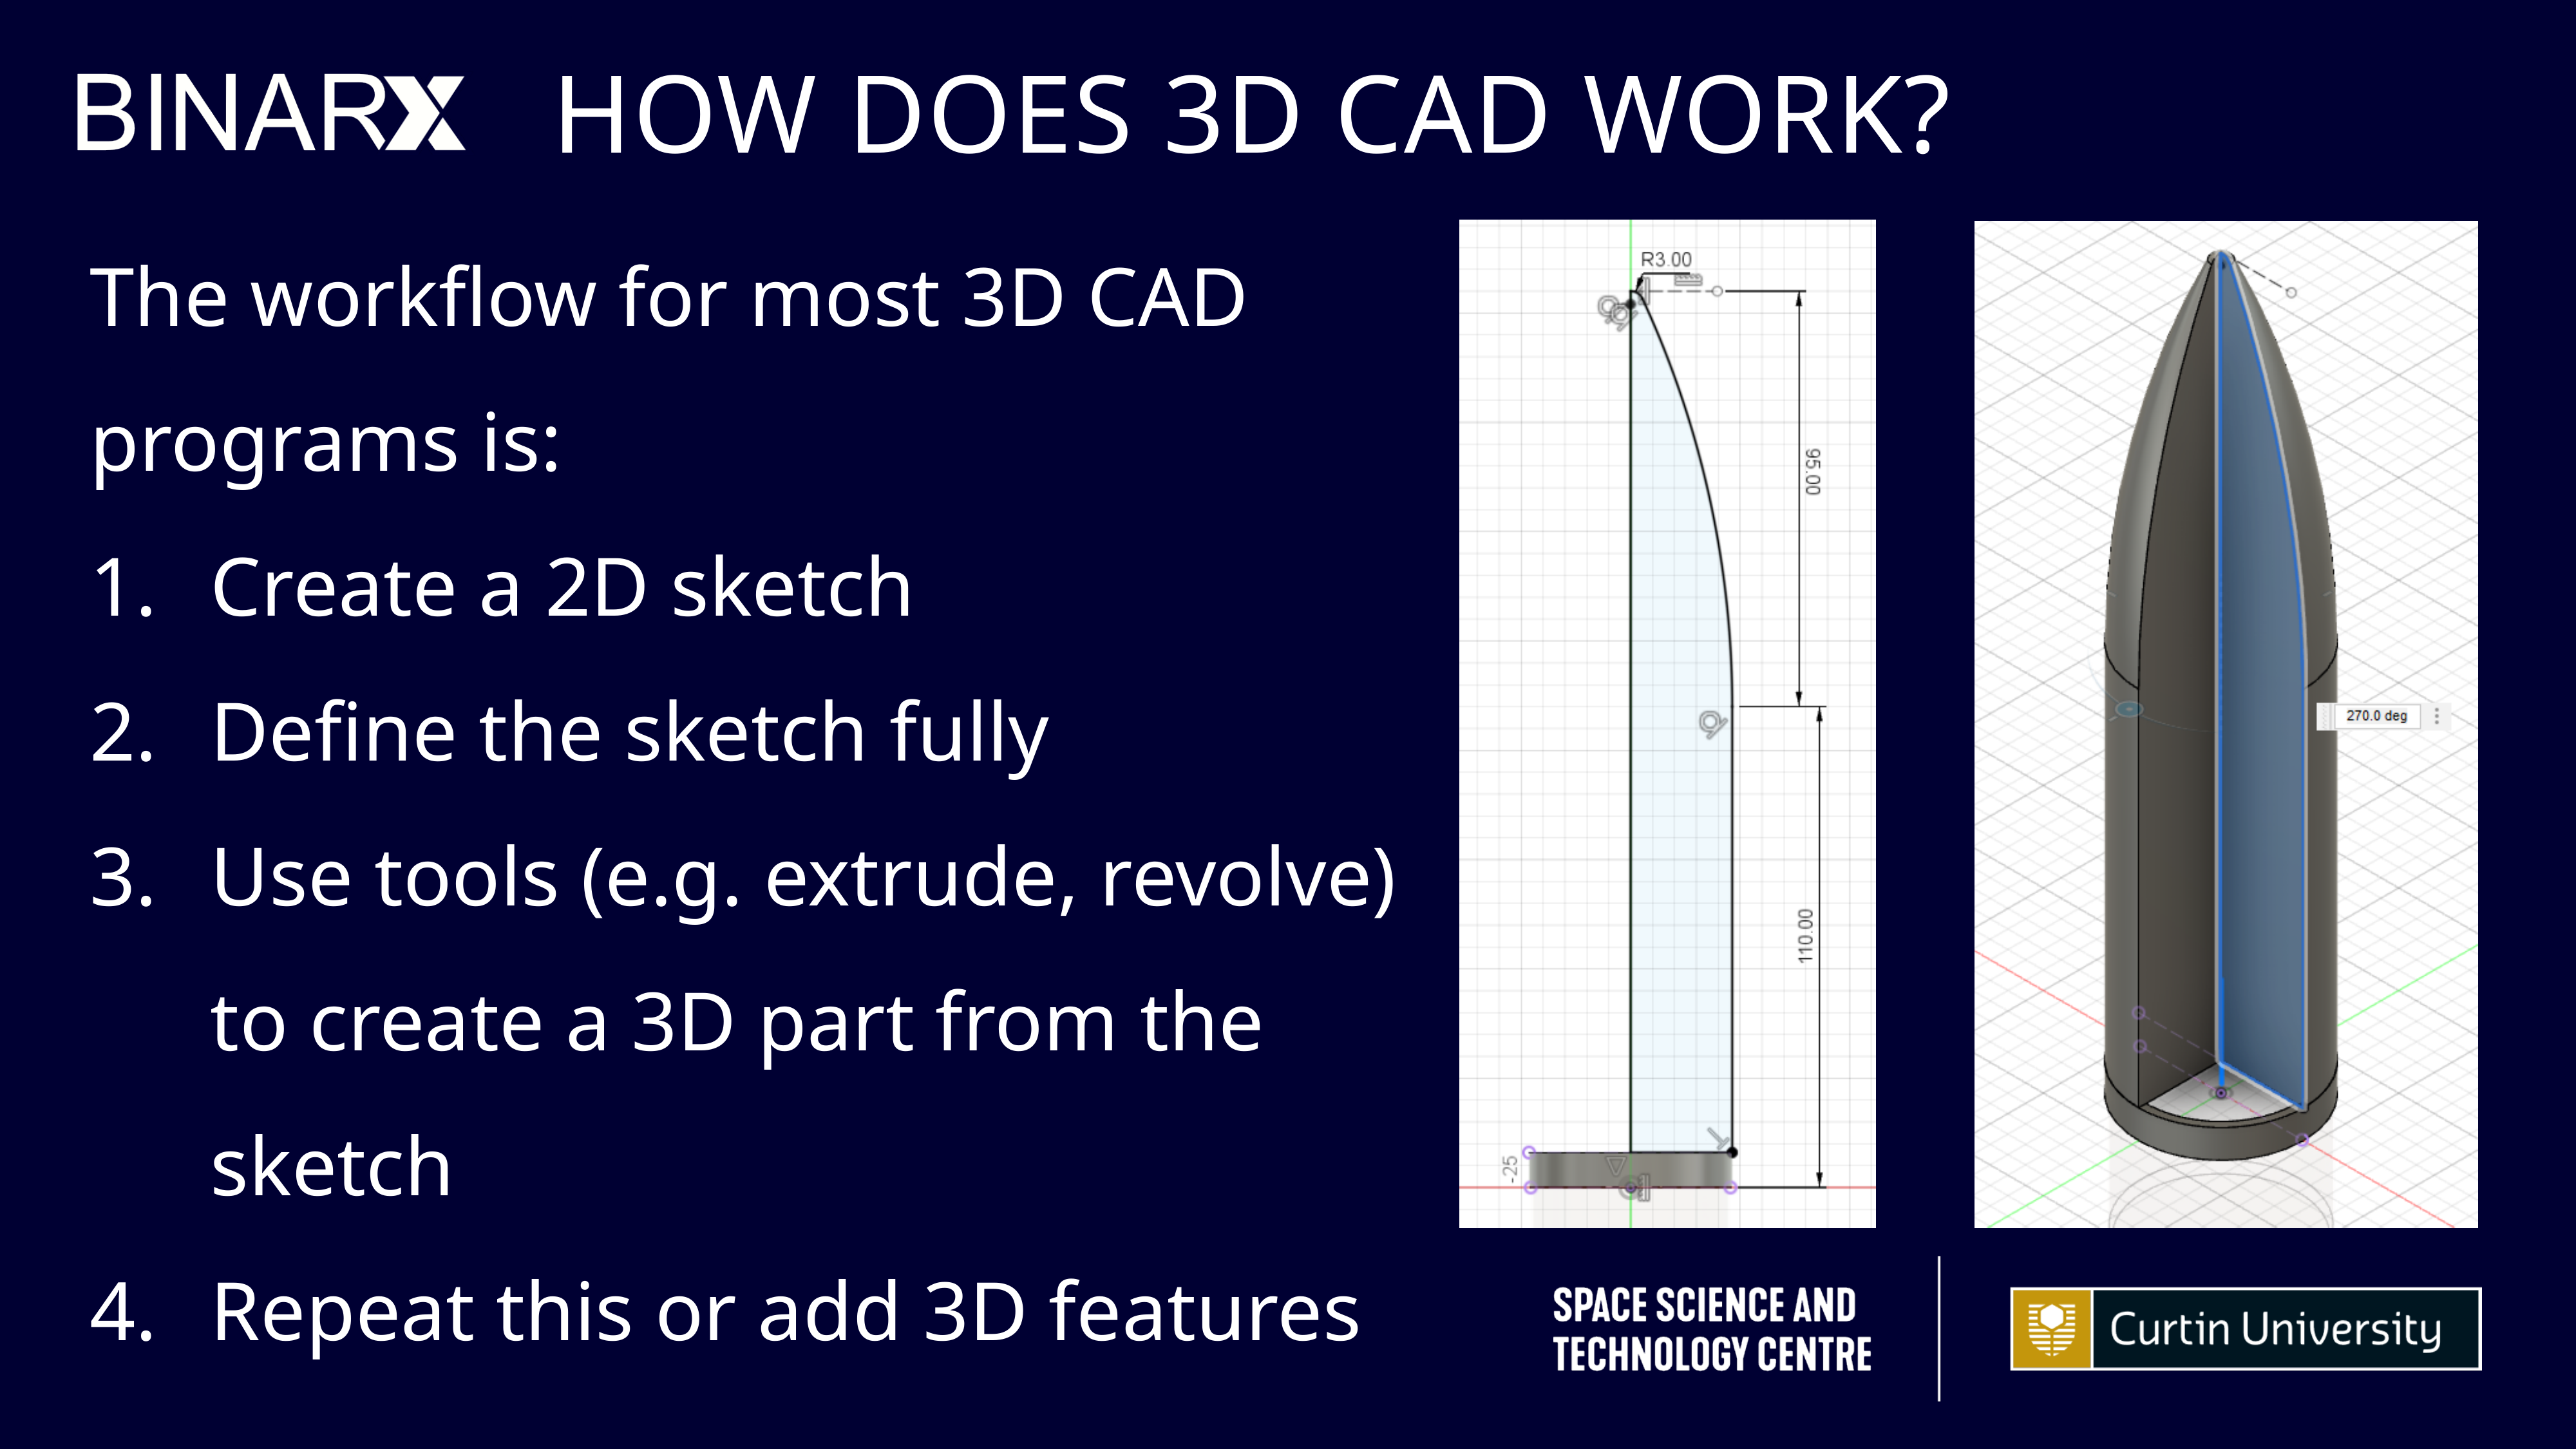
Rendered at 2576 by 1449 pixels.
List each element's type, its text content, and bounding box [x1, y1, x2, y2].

picture [1975, 221, 2479, 1228]
picture [69, 60, 476, 164]
picture [1459, 220, 1876, 1228]
picture [1553, 1255, 2482, 1403]
text_box The workflow for most 3D CAD programs is: Create a 2D sketch Define the sketch fully Use tools (e.g. extrude, revolve) to create a 3D part from the sketch Repeat this or add 3D features [80, 193, 1446, 1362]
text_box HOW DOES 3D CAD WORK? [545, 37, 2375, 227]
